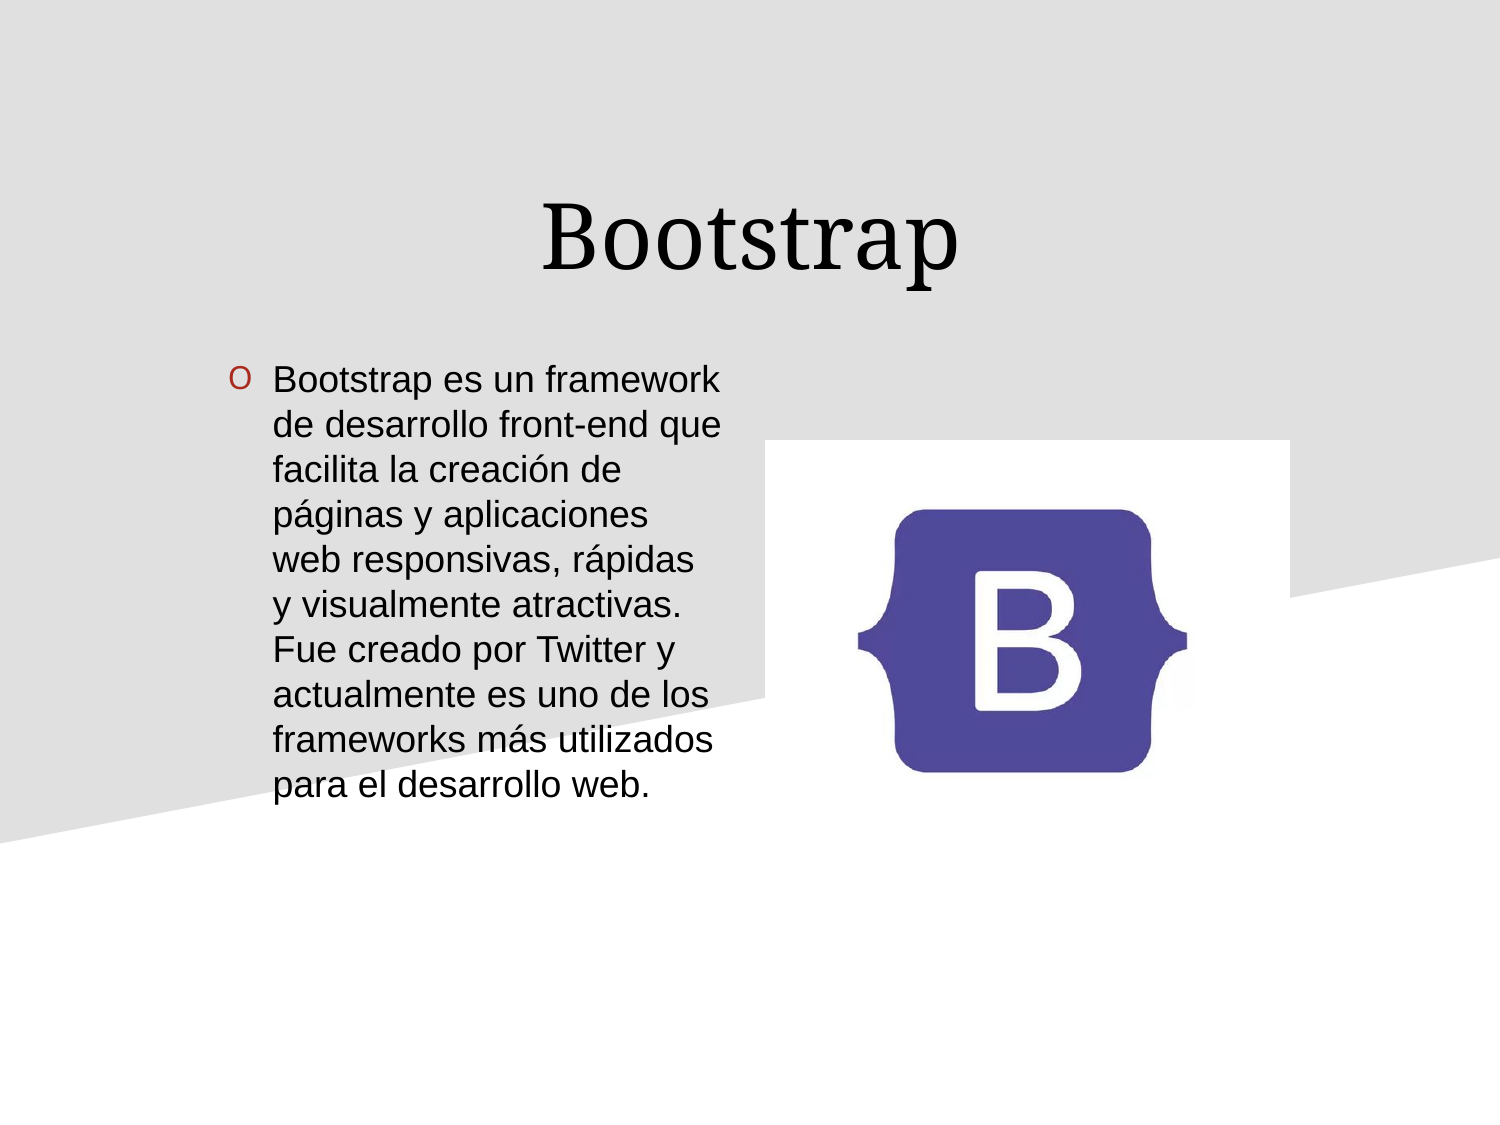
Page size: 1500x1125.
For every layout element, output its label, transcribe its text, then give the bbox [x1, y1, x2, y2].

text_box Bootstrap es un framework de desarrollo front-end que facilita la creación de páginas y aplicaciones web responsivas, rápidas y visualmente atractivas. Fue creado por Twitter y actualmente es uno de los frameworks más utilizados para el desarrollo web. [212, 347, 738, 939]
picture [764, 440, 1291, 846]
text_box Bootstrap [179, 134, 1323, 332]
